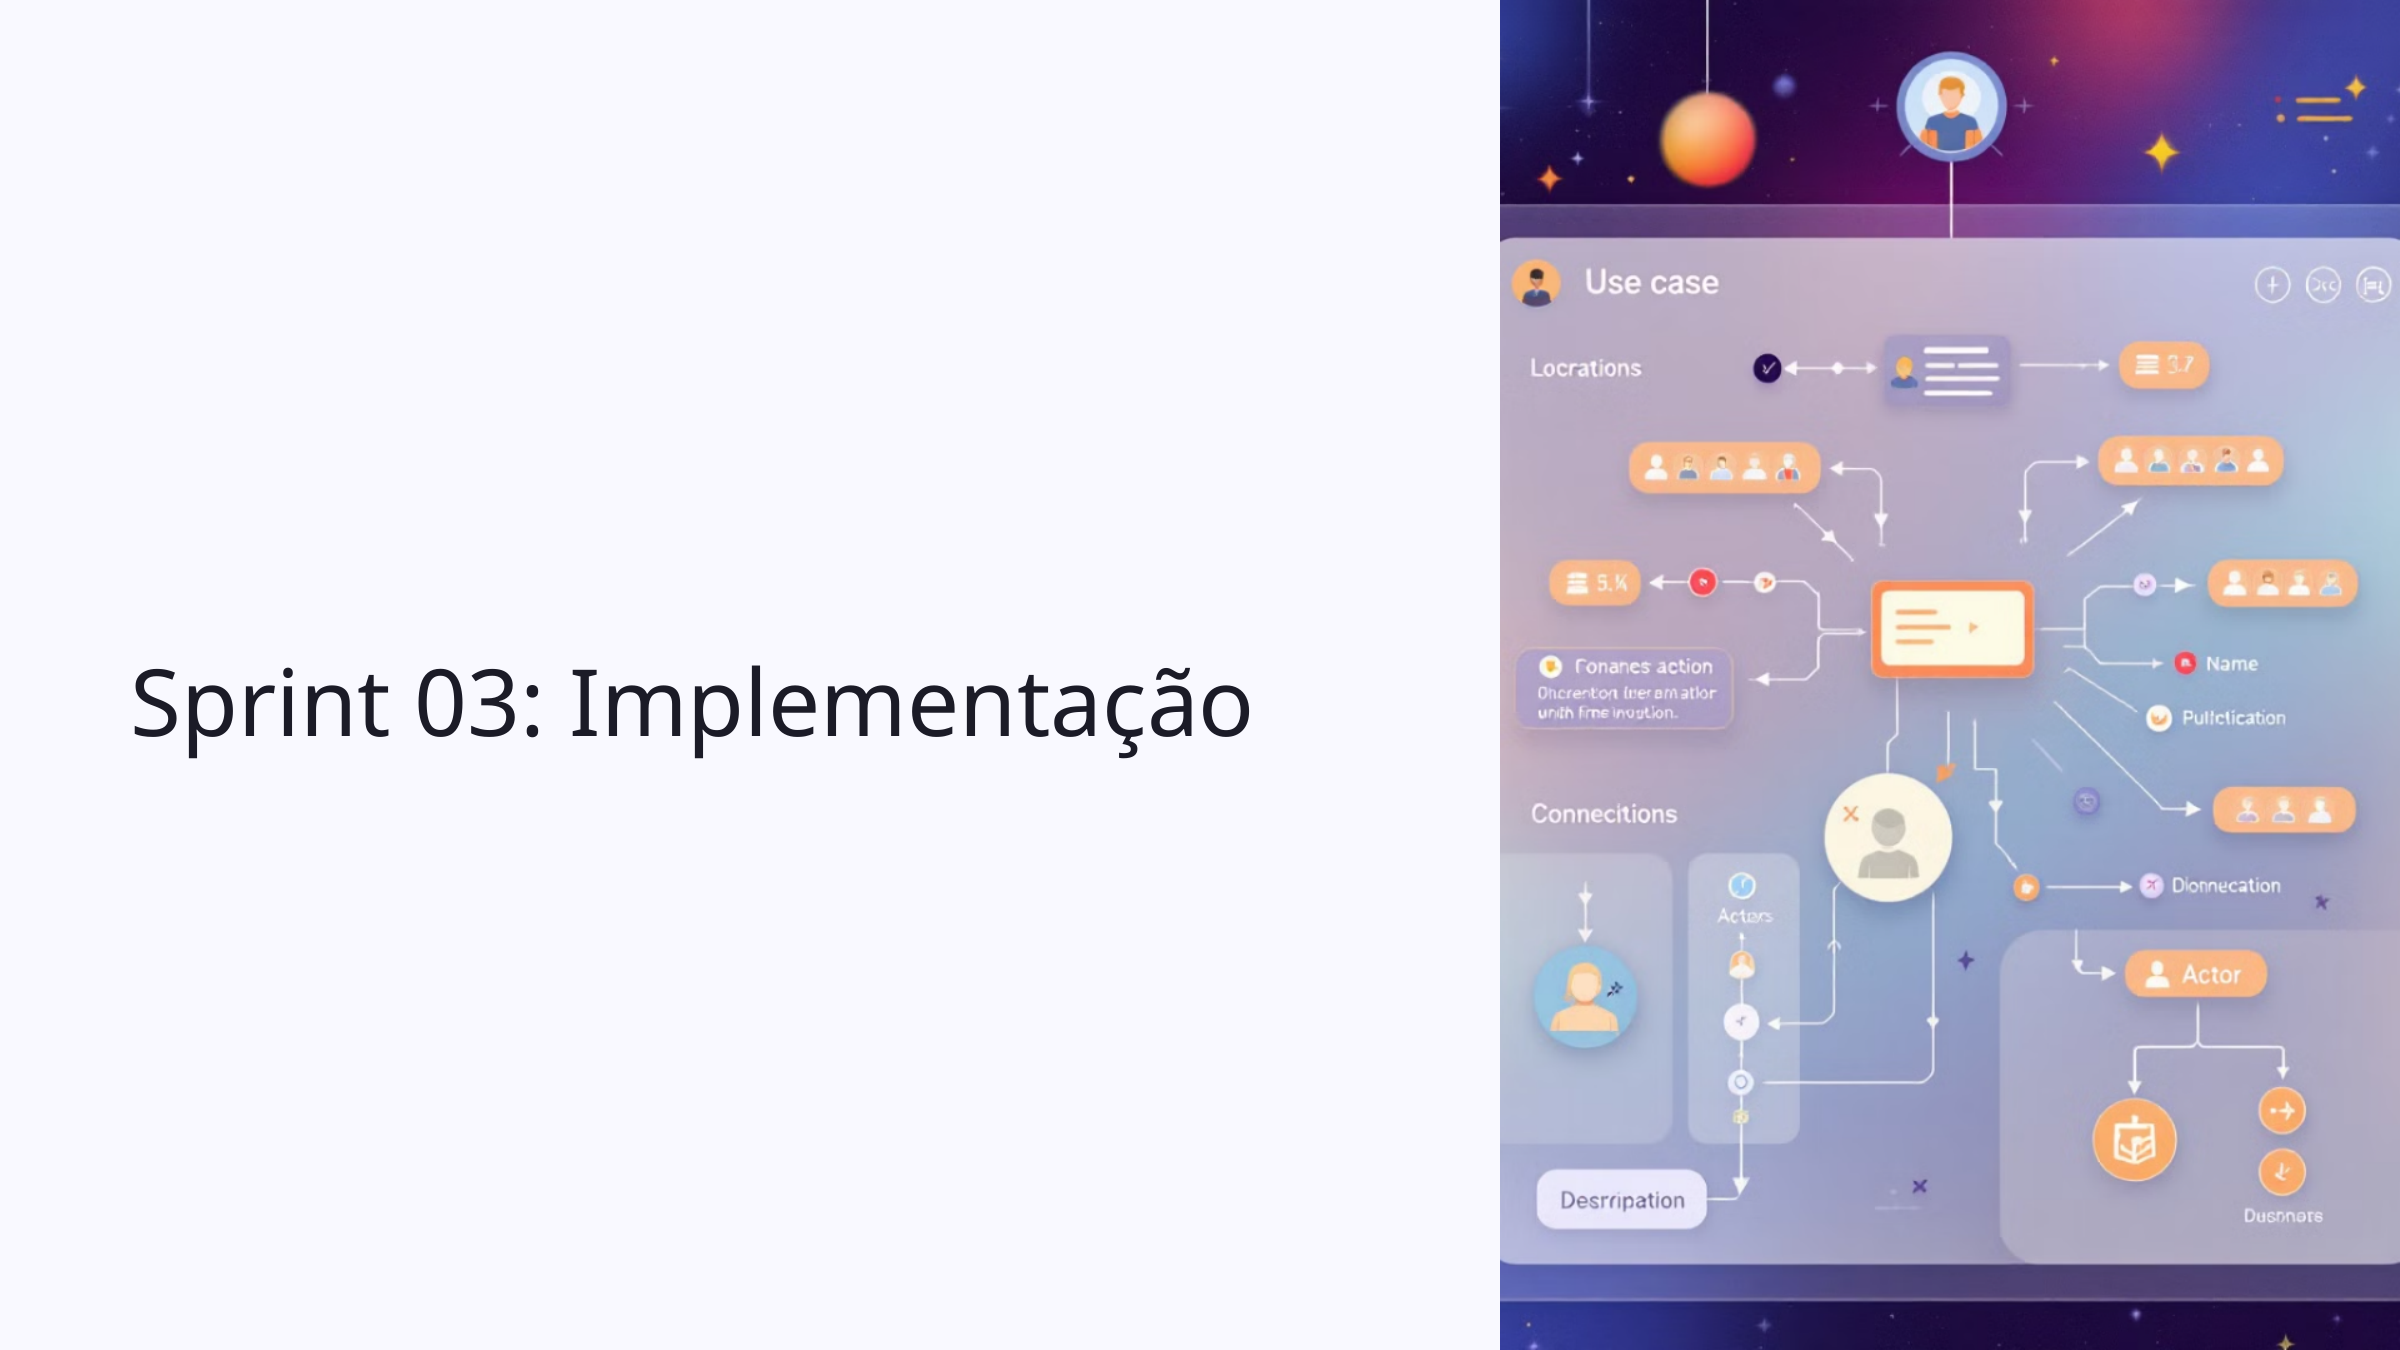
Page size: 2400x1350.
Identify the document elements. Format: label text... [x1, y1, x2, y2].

text_box Sprint 03: Implementação [130, 616, 1345, 734]
picture [1499, 0, 2400, 1350]
